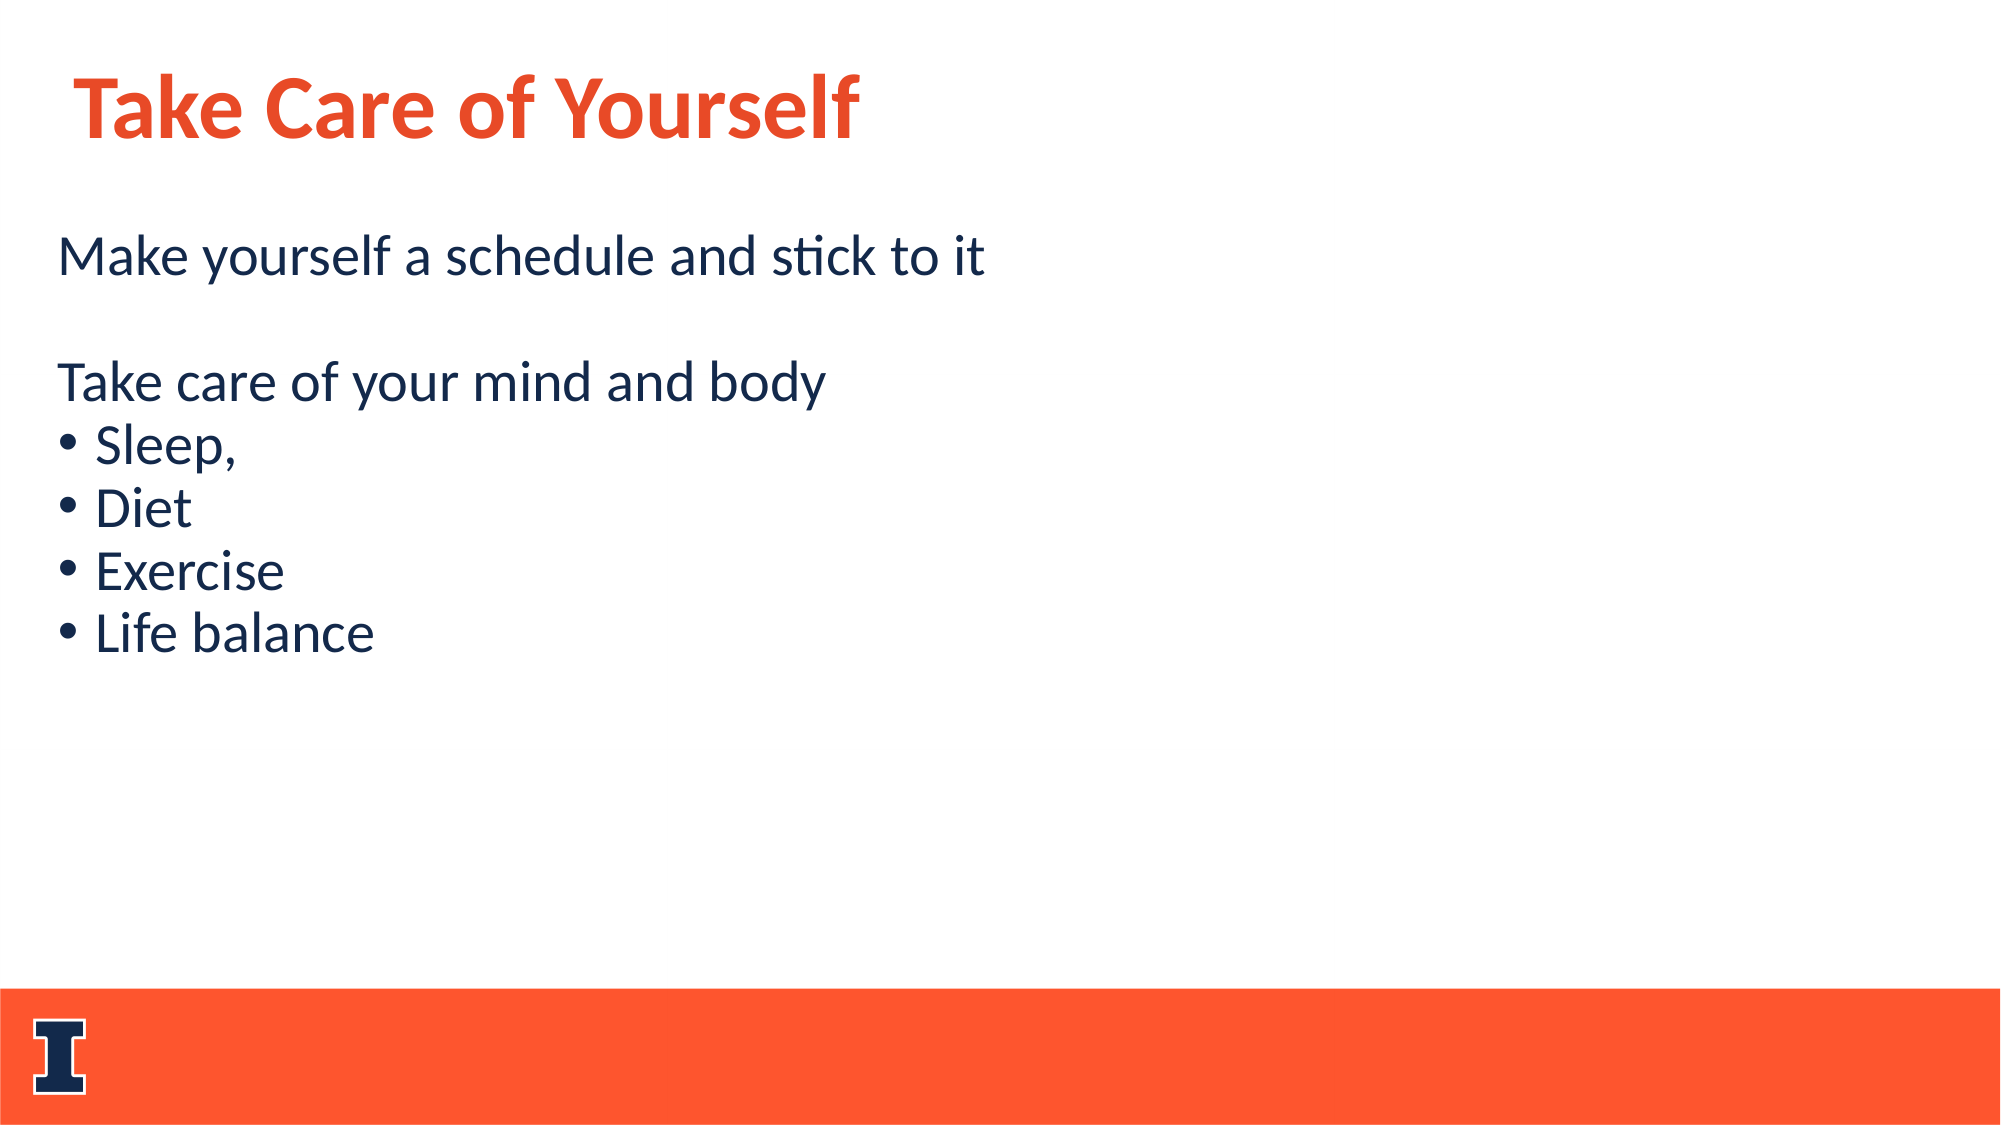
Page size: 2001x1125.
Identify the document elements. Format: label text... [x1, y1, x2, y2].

list Make yourself a schedule and stick to it Take care of your mind and body Sleep, Diet Exercise Life balance [42, 217, 1927, 813]
picture [0, 0, 2001, 1125]
title Take Care of Yourself [58, 0, 1942, 218]
